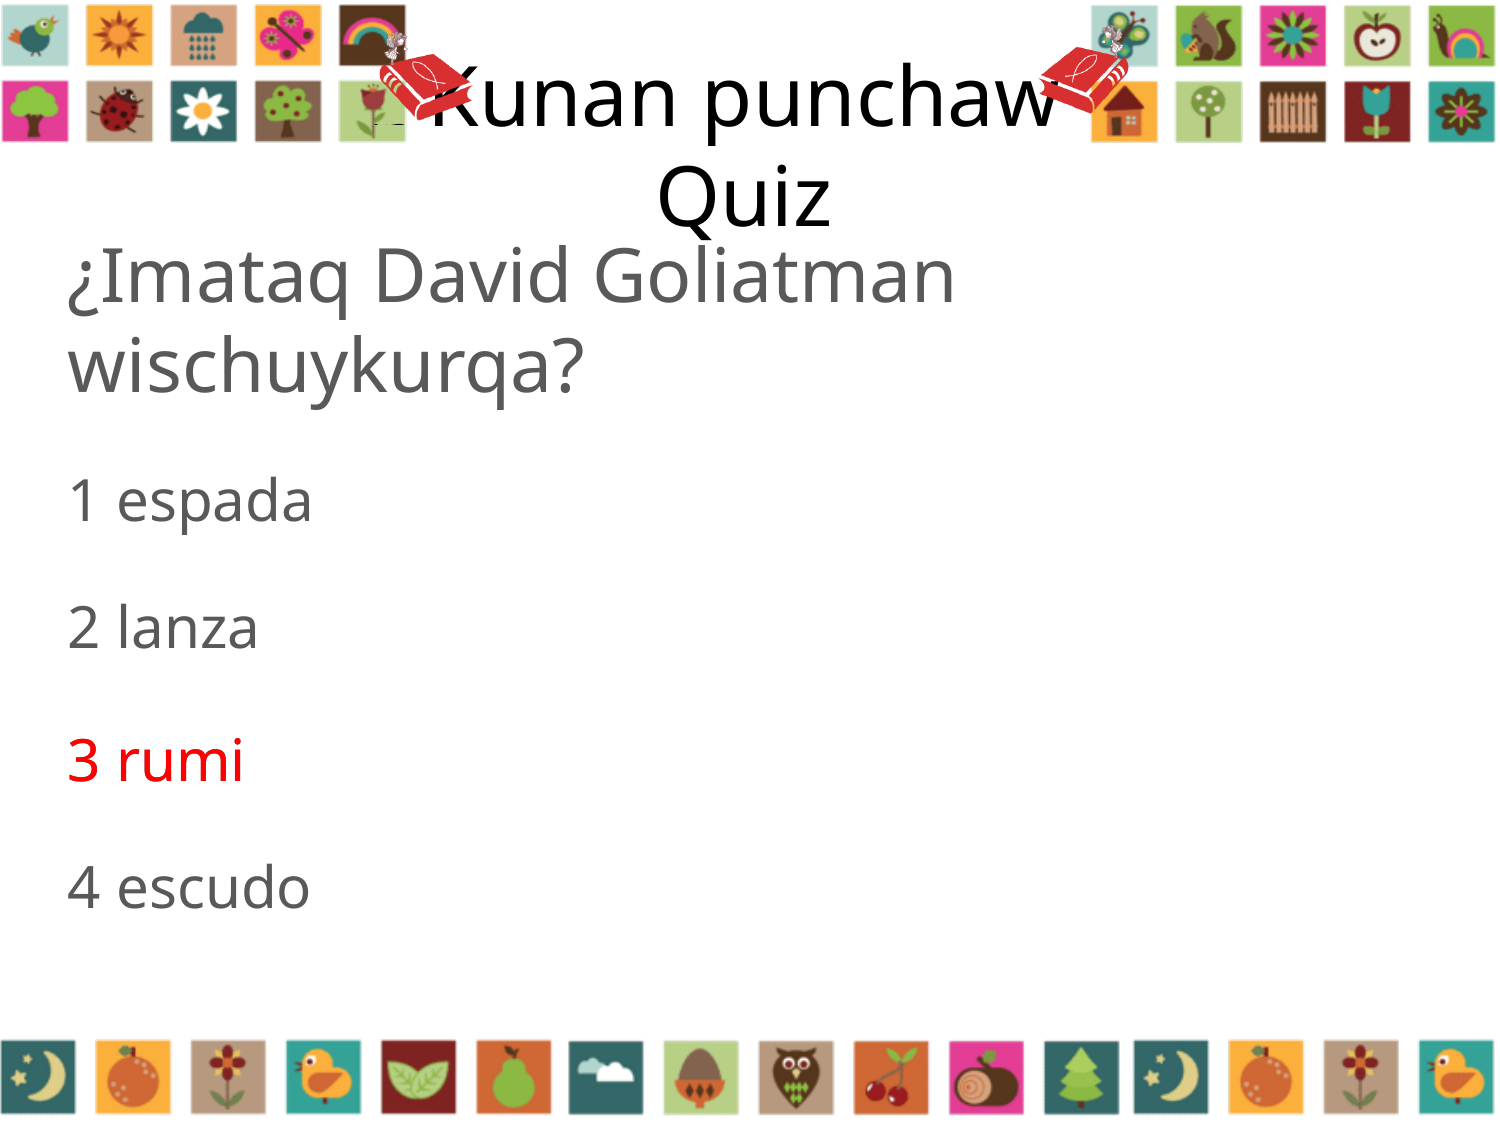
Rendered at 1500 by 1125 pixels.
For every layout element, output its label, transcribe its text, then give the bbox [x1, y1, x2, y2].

text_box 2 lanza [53, 582, 1436, 668]
picture [1007, 3, 1500, 150]
text_box Kunan punchaw Quiz [411, 35, 1077, 219]
text_box ¿Imataq David Goliatman wischuykurqa? [53, 219, 1436, 415]
picture [0, 3, 505, 150]
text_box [0, 1028, 1500, 1118]
text_box 4 escudo [53, 842, 1483, 928]
text_box 3 rumi [53, 716, 1483, 801]
text_box 1 espada [53, 456, 1436, 541]
